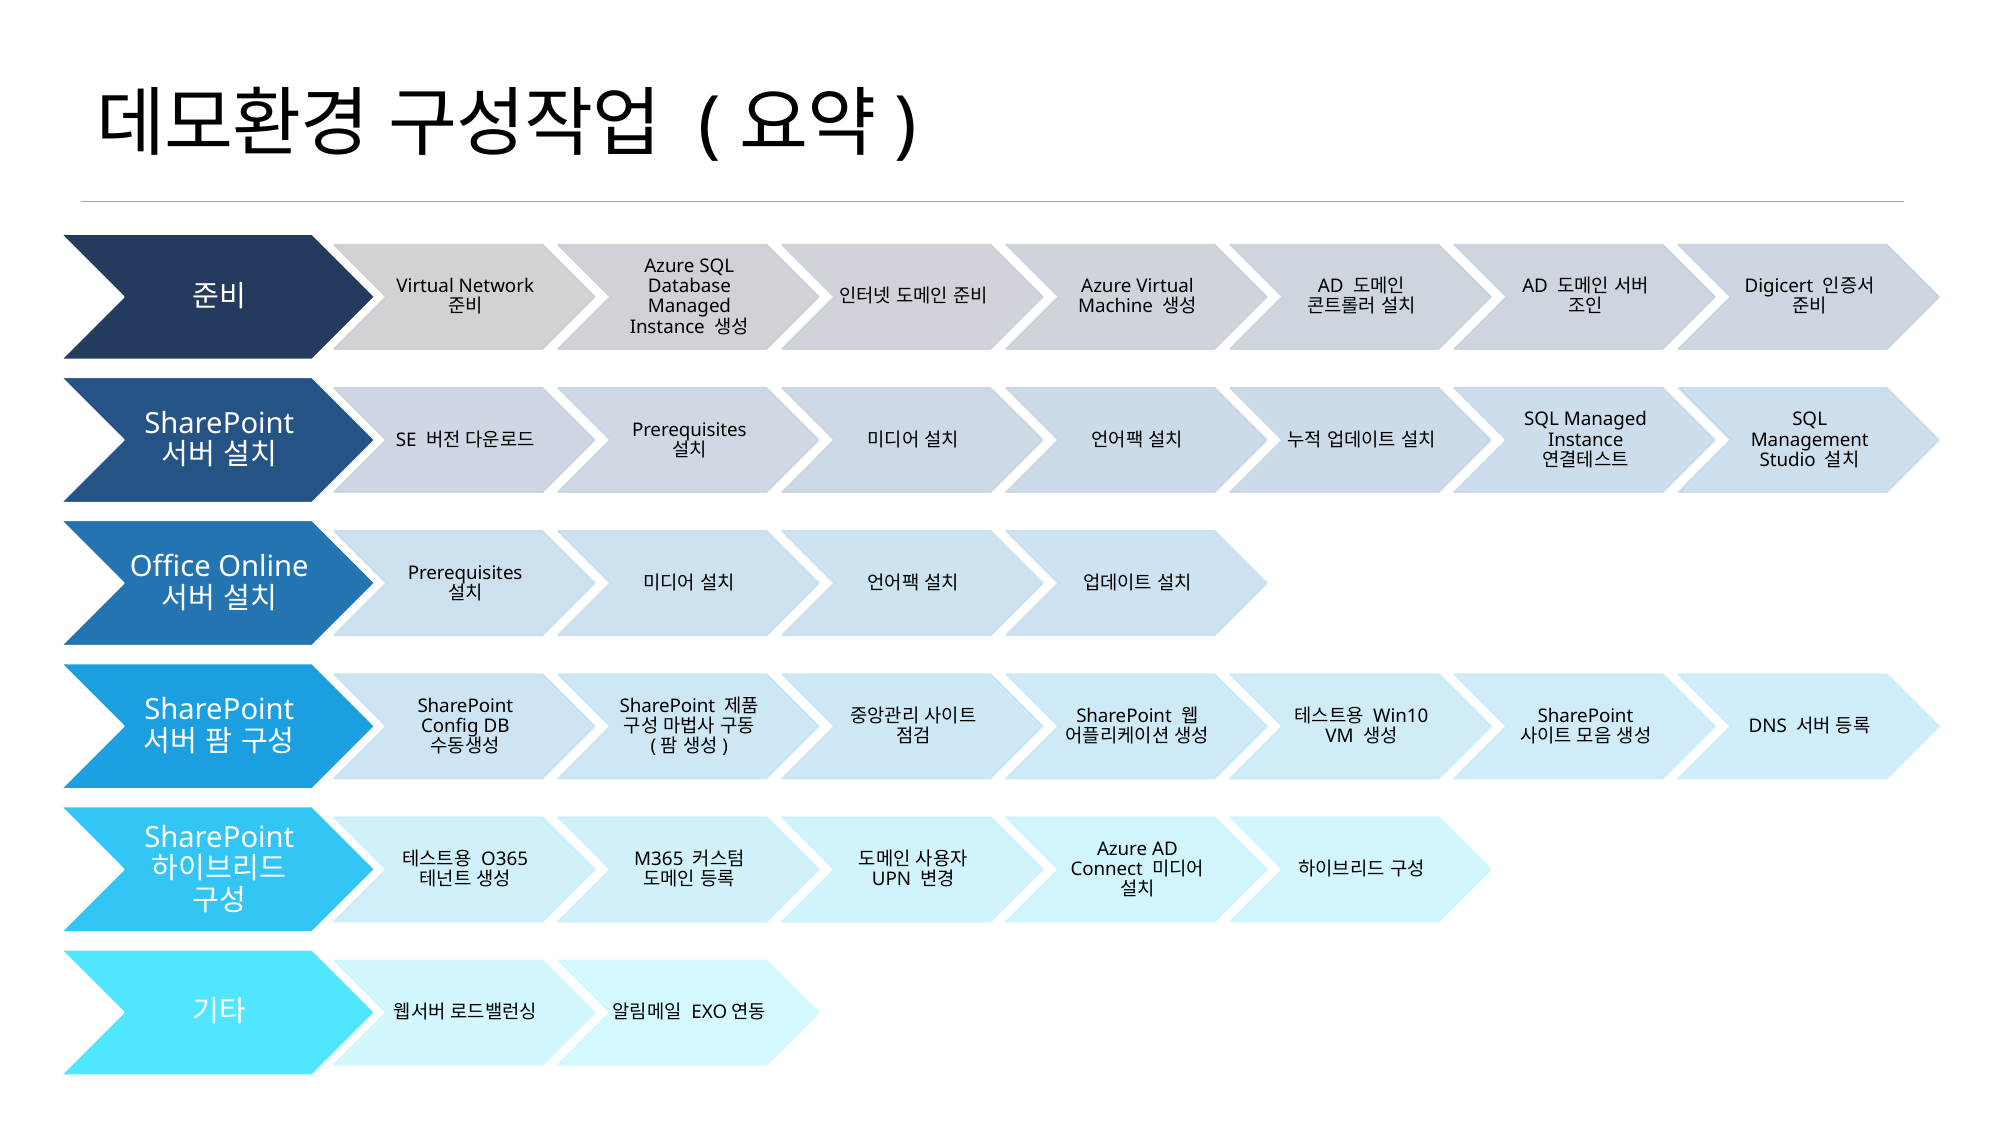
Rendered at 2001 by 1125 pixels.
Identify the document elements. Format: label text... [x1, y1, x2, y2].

title 데모환경 구성작업 (요약) [96, 75, 1904, 166]
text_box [59, 201, 1941, 1108]
